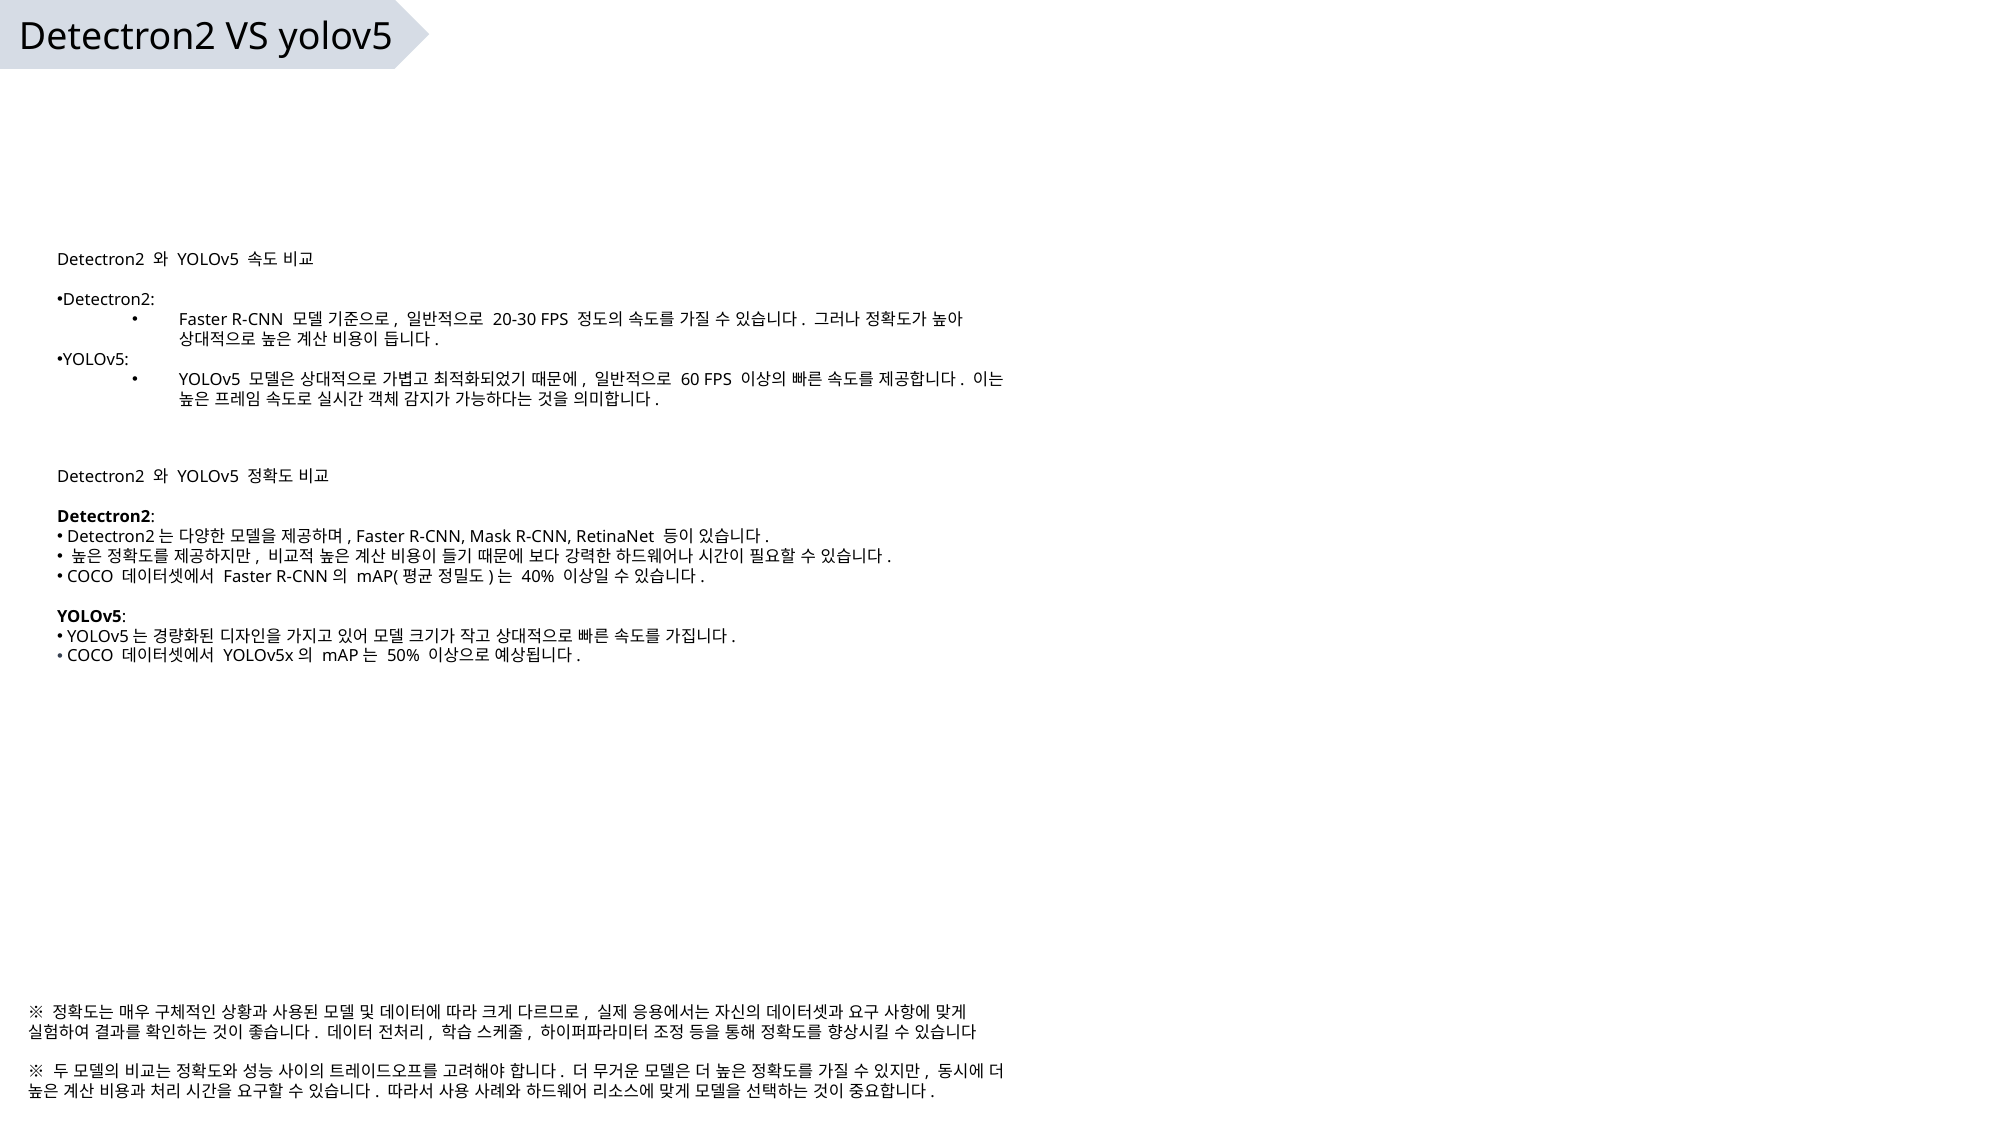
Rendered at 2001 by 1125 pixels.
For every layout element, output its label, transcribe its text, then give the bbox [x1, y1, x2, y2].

text_box Detectron2 와 YOLOv5 정확도 비교 Detectron2: Detectron2는 다양한 모델을 제공하며, Faster R-CNN, Mask R-CNN, RetinaNet 등이 있습니다. 높은 정확도를 제공하지만, 비교적 높은 계산 비용이 들기 때문에 보다 강력한 하드웨어나 시간이 필요할 수 있습니다. COCO 데이터셋에서 Faster R-CNN의 mAP(평균 정밀도)는 40% 이상일 수 있습니다. YOLOv5: YOLOv5는 경량화된 디자인을 가지고 있어 모델 크기가 작고 상대적으로 빠른 속도를 가집니다. COCO 데이터셋에서 YOLOv5x의 mAP는 50% 이상으로 예상됩니다. [42, 458, 1044, 673]
text_box Detectron2 와 YOLOv5 속도 비교 Detectron2: Faster R-CNN 모델 기준으로, 일반적으로 20-30 FPS 정도의 속도를 가질 수 있습니다. 그러나 정확도가 높아 상대적으로 높은 계산 비용이 듭니다. YOLOv5: YOLOv5 모델은 상대적으로 가볍고 최적화되었기 때문에, 일반적으로 60 FPS 이상의 빠른 속도를 제공합니다. 이는 높은 프레임 속도로 실시간 객체 감지가 가능하다는 것을 의미합니다. [42, 241, 1043, 417]
text_box ※ 정확도는 매우 구체적인 상황과 사용된 모델 및 데이터에 따라 크게 다르므로, 실제 응용에서는 자신의 데이터셋과 요구 사항에 맞게 실험하여 결과를 확인하는 것이 좋습니다. 데이터 전처리, 학습 스케줄, 하이퍼파라미터 조정 등을 통해 정확도를 향상시킬 수 있습니다 ※ 두 모델의 비교는 정확도와 성능 사이의 트레이드오프를 고려해야 합니다. 더 무거운 모델은 더 높은 정확도를 가질 수 있지만, 동시에 더 높은 계산 비용과 처리 시간을 요구할 수 있습니다. 따라서 사용 사례와 하드웨어 리소스에 맞게 모델을 선택하는 것이 중요합니다. [13, 994, 1028, 1109]
text_box Detectron2 VS yolov5 [0, 0, 431, 70]
